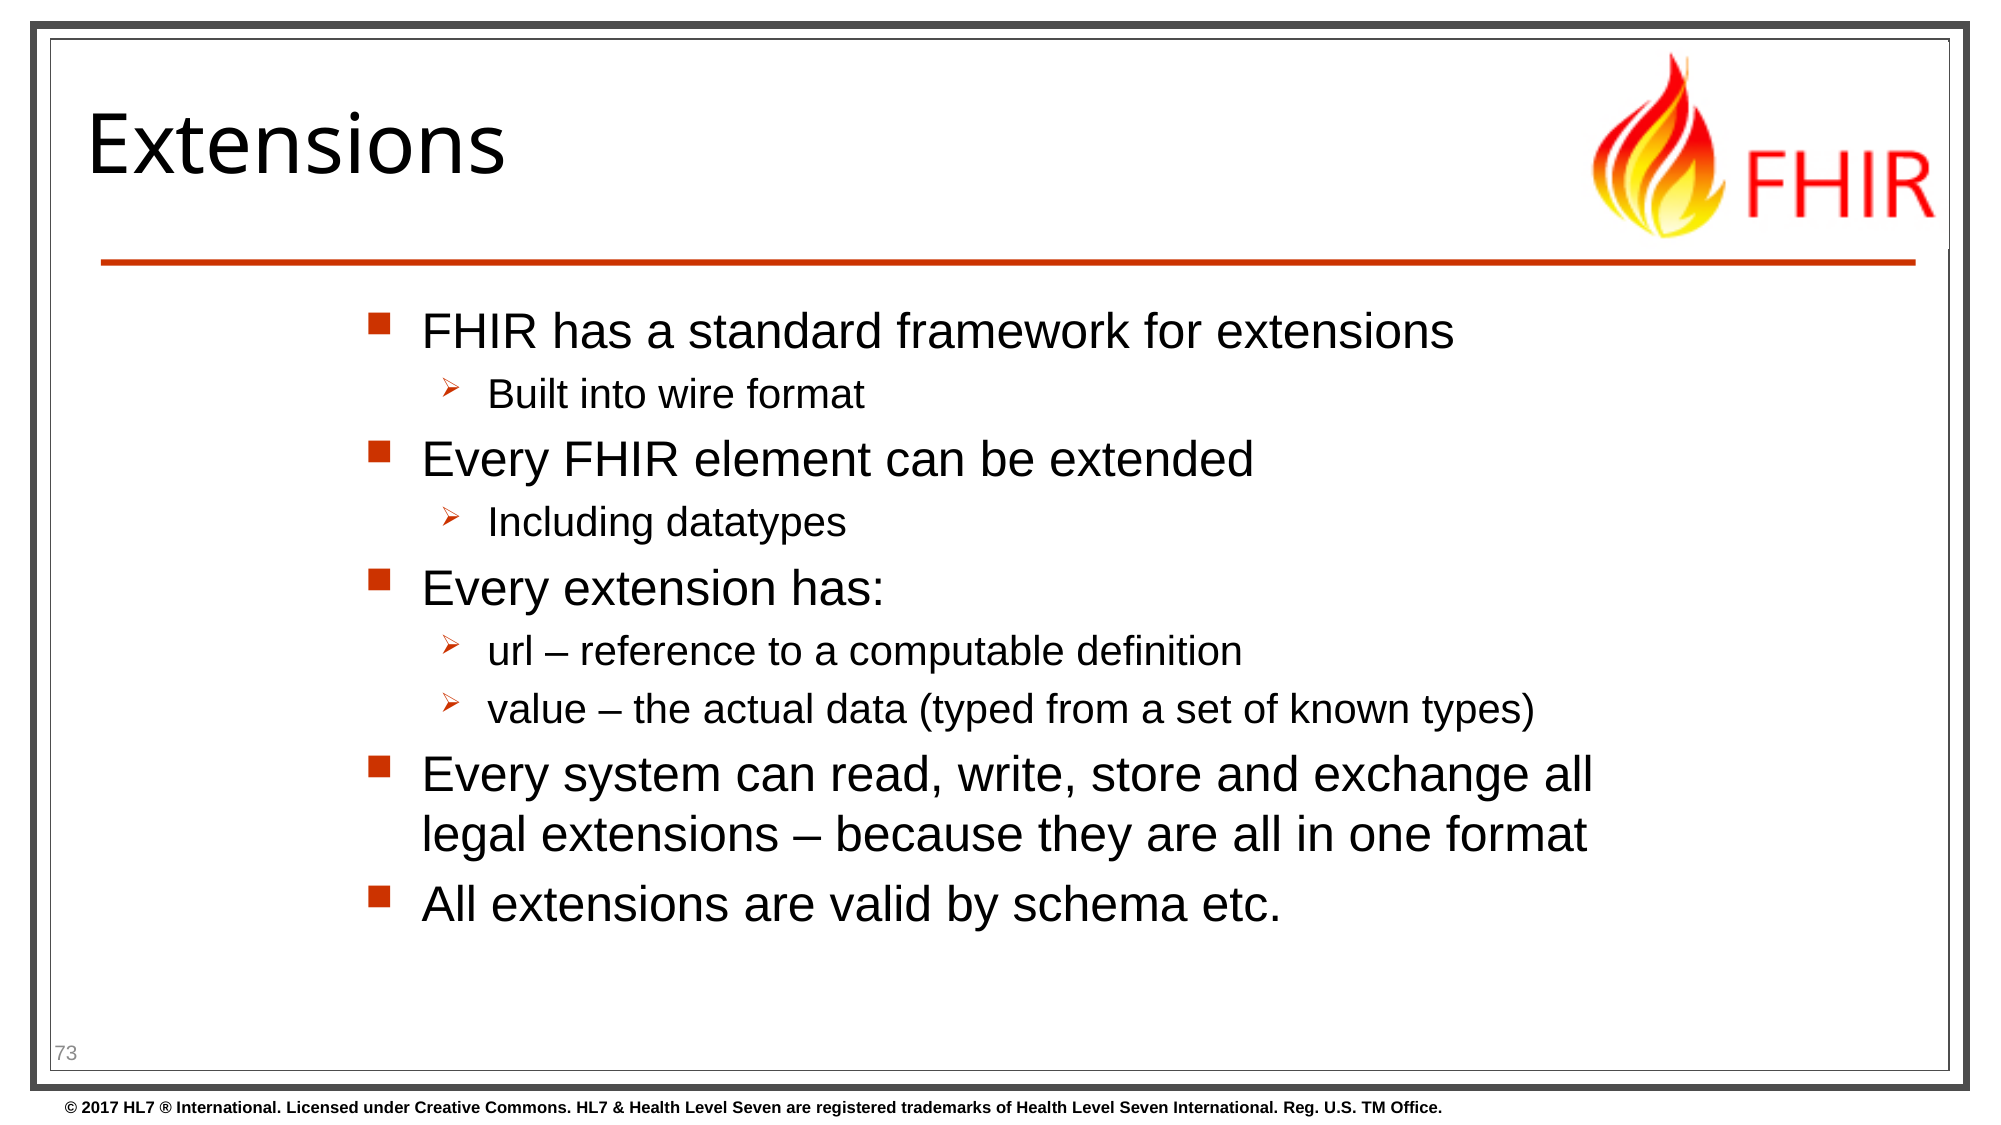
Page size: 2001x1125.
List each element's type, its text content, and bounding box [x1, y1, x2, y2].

list FHIR has a standard framework for extensions Built into wire format Every FHIR element can be extended Including datatypes Every extension has: url – reference to a computable definition value – the actual data (typed from a set of known types) Every system can read, write, store and exchange all legal extensions – because they are all in one format All extensions are valid by schema etc. [350, 290, 1626, 1071]
title Extensions [70, 54, 1504, 244]
picture [1578, 42, 1949, 249]
slide_number 73 [39, 1034, 197, 1071]
